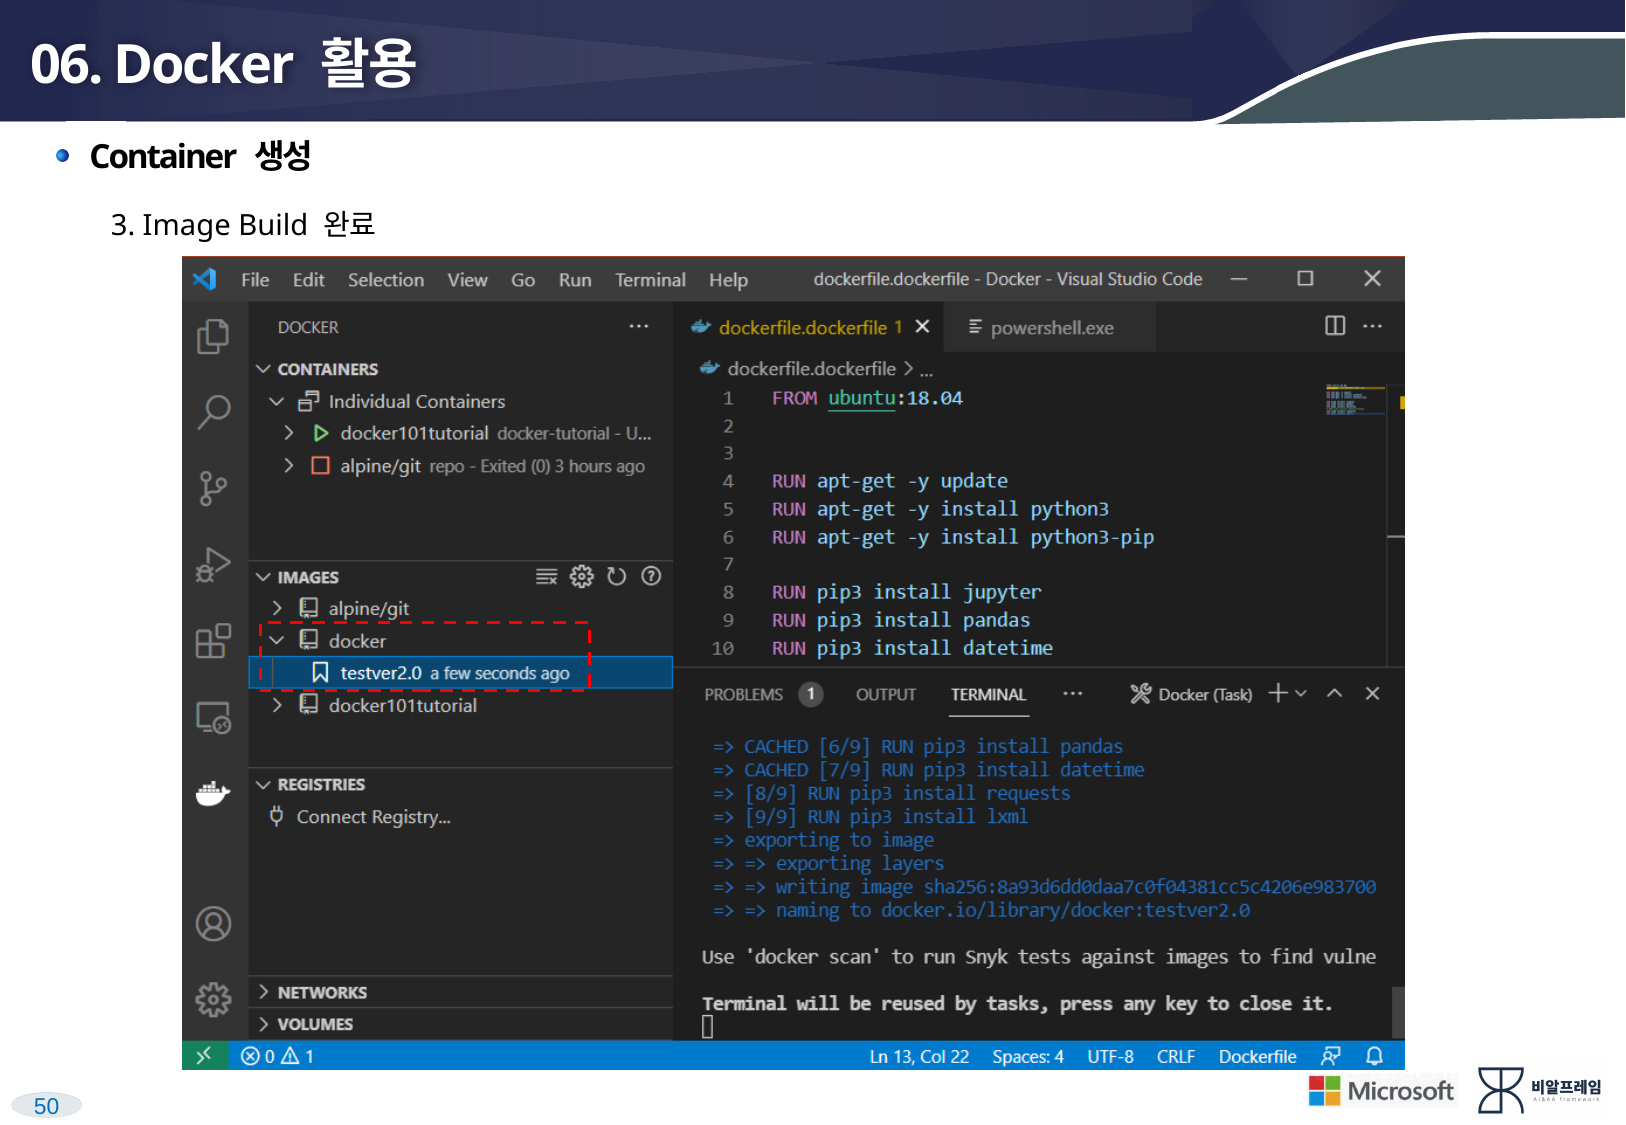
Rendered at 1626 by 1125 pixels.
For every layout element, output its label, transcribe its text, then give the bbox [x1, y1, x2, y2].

text_box 3. Image Build 완료 [96, 192, 1490, 249]
list Container 생성 [44, 127, 1587, 193]
picture [0, 0, 1625, 129]
picture [1306, 1073, 1458, 1108]
picture [56, 149, 69, 162]
picture [1470, 1059, 1609, 1122]
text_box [182, 256, 1406, 1070]
title 06. Docker 활용 [29, 30, 1319, 94]
